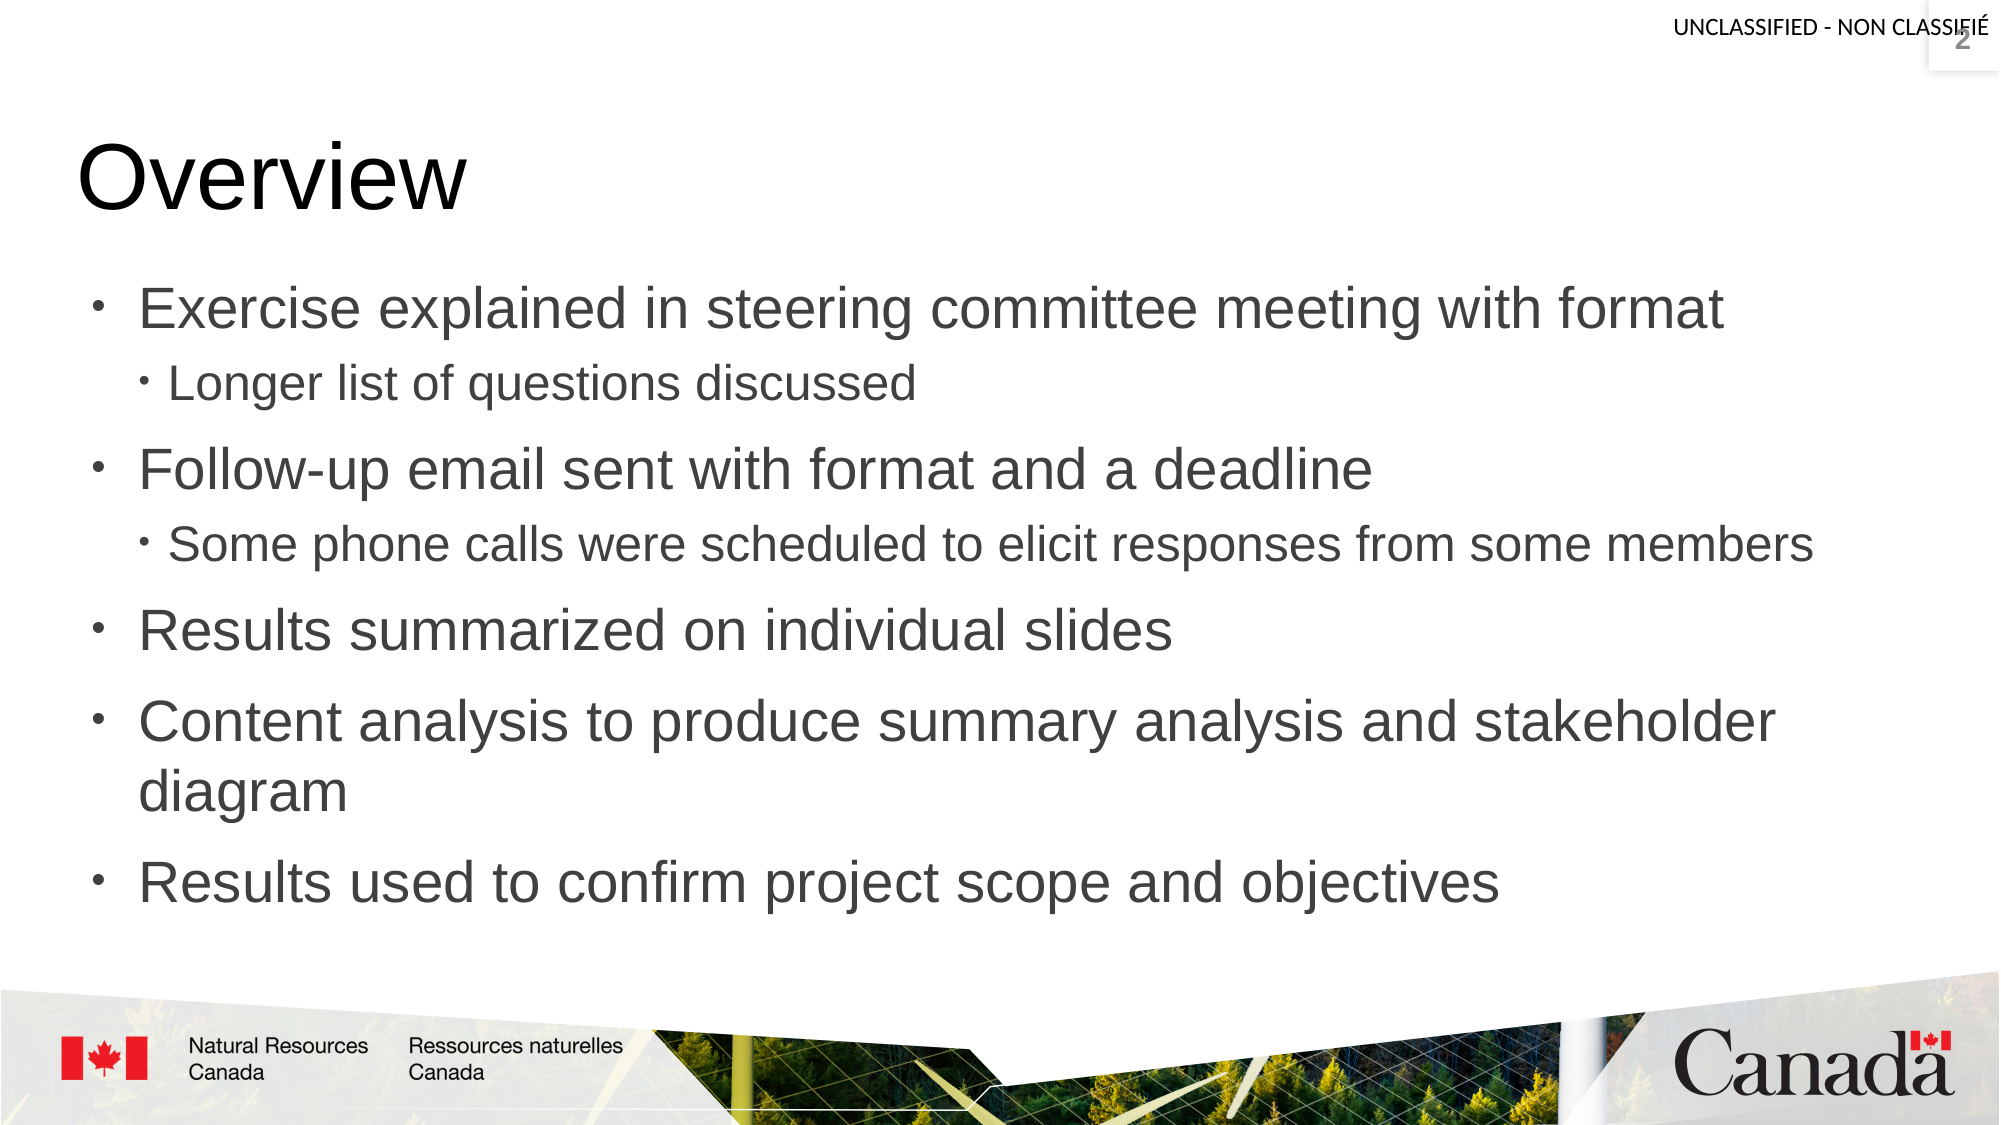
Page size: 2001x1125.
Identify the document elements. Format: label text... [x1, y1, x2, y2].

title Overview [76, 75, 1925, 238]
list Exercise explained in steering committee meeting with format Longer list of questions discussed Follow-up email sent with format and a deadline Some phone calls were scheduled to elicit responses from some members Results summarized on individual slides Content analysis to produce summary analysis and stakeholder diagram Results used to confirm project scope and objectives [76, 262, 1925, 957]
picture [1, 0, 1999, 1125]
slide_number 2 [1926, 0, 2000, 75]
